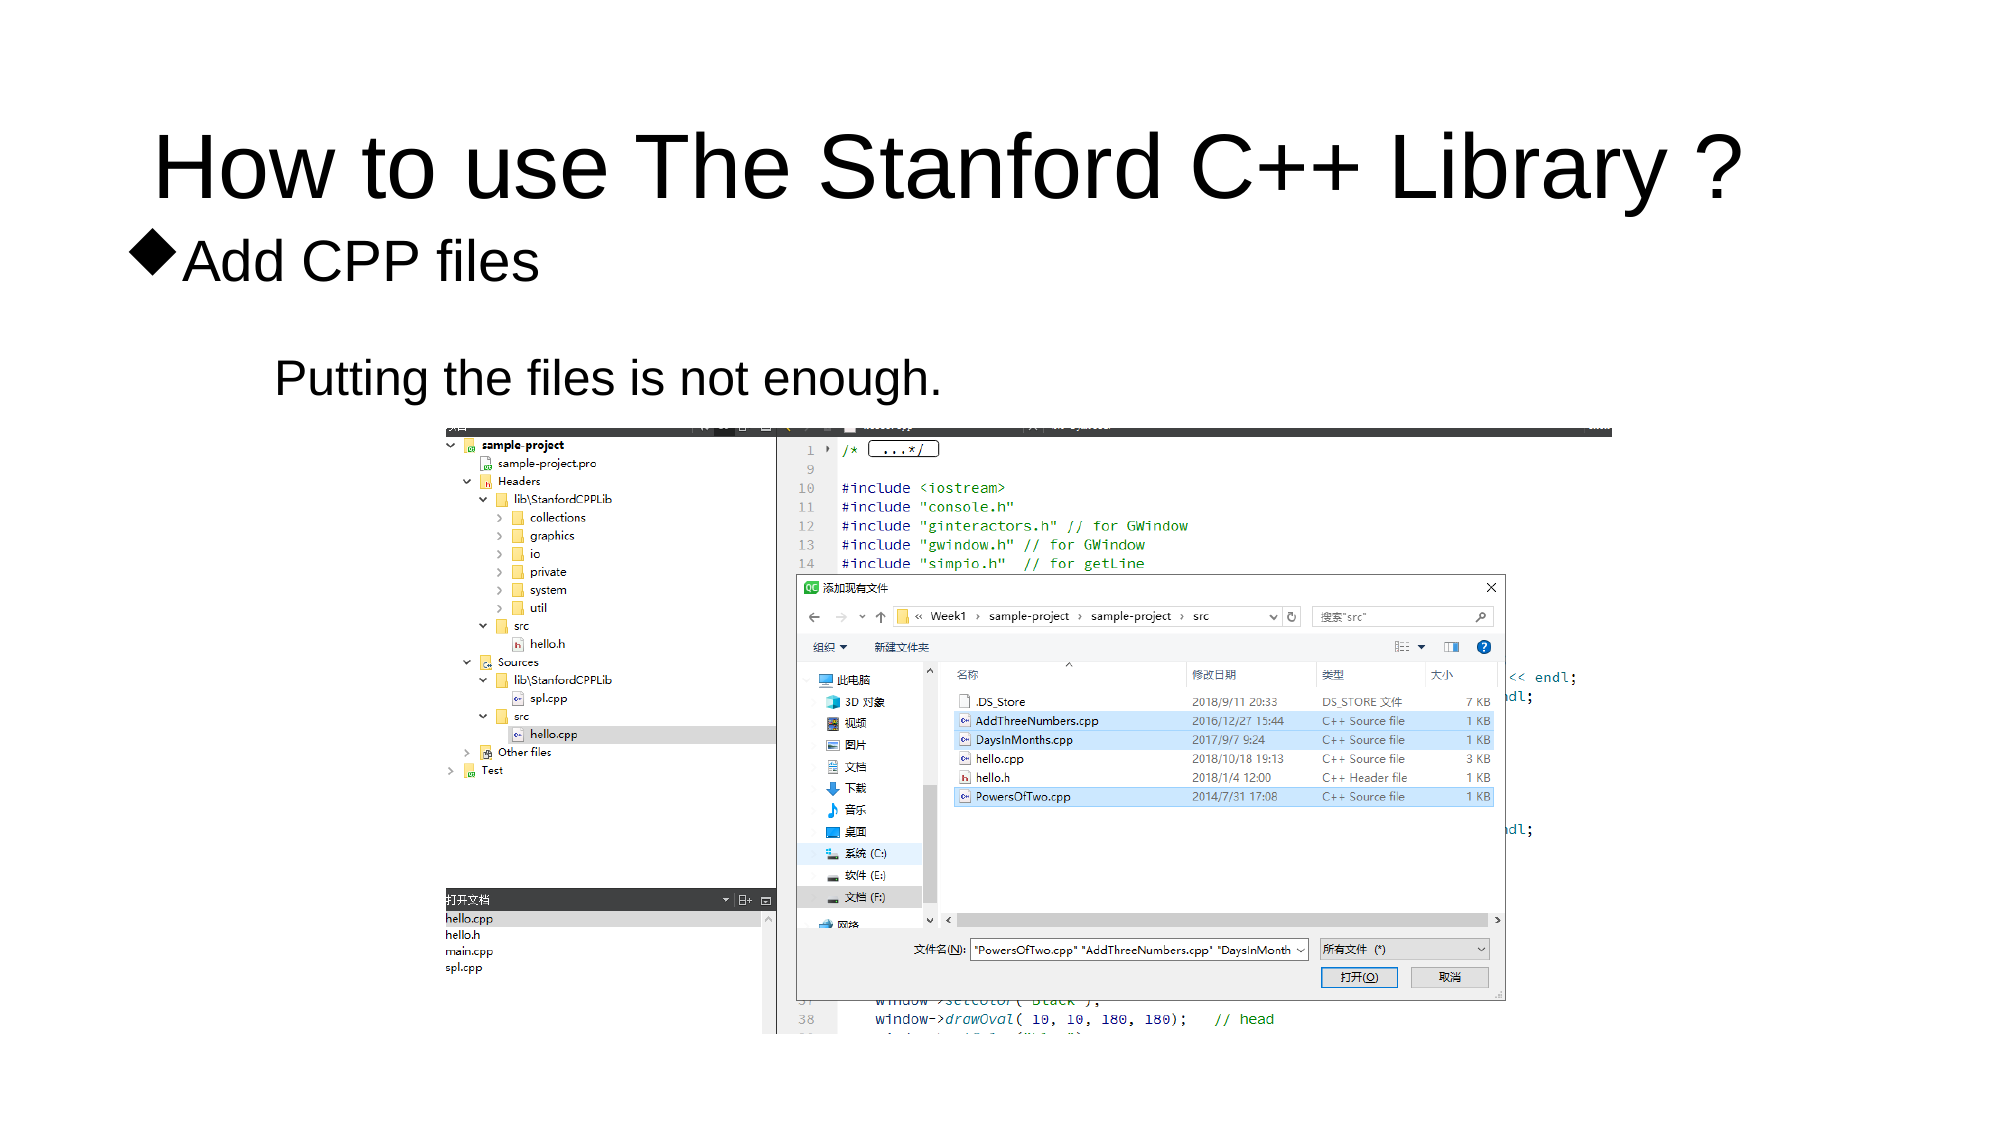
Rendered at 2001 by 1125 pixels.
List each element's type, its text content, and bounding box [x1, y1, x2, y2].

list Add CPP files [109, 223, 1286, 310]
text_box Putting the files is not enough. [259, 337, 959, 413]
picture [446, 428, 1613, 1034]
title How to use The Stanford C++ Library ? [137, 59, 1863, 278]
